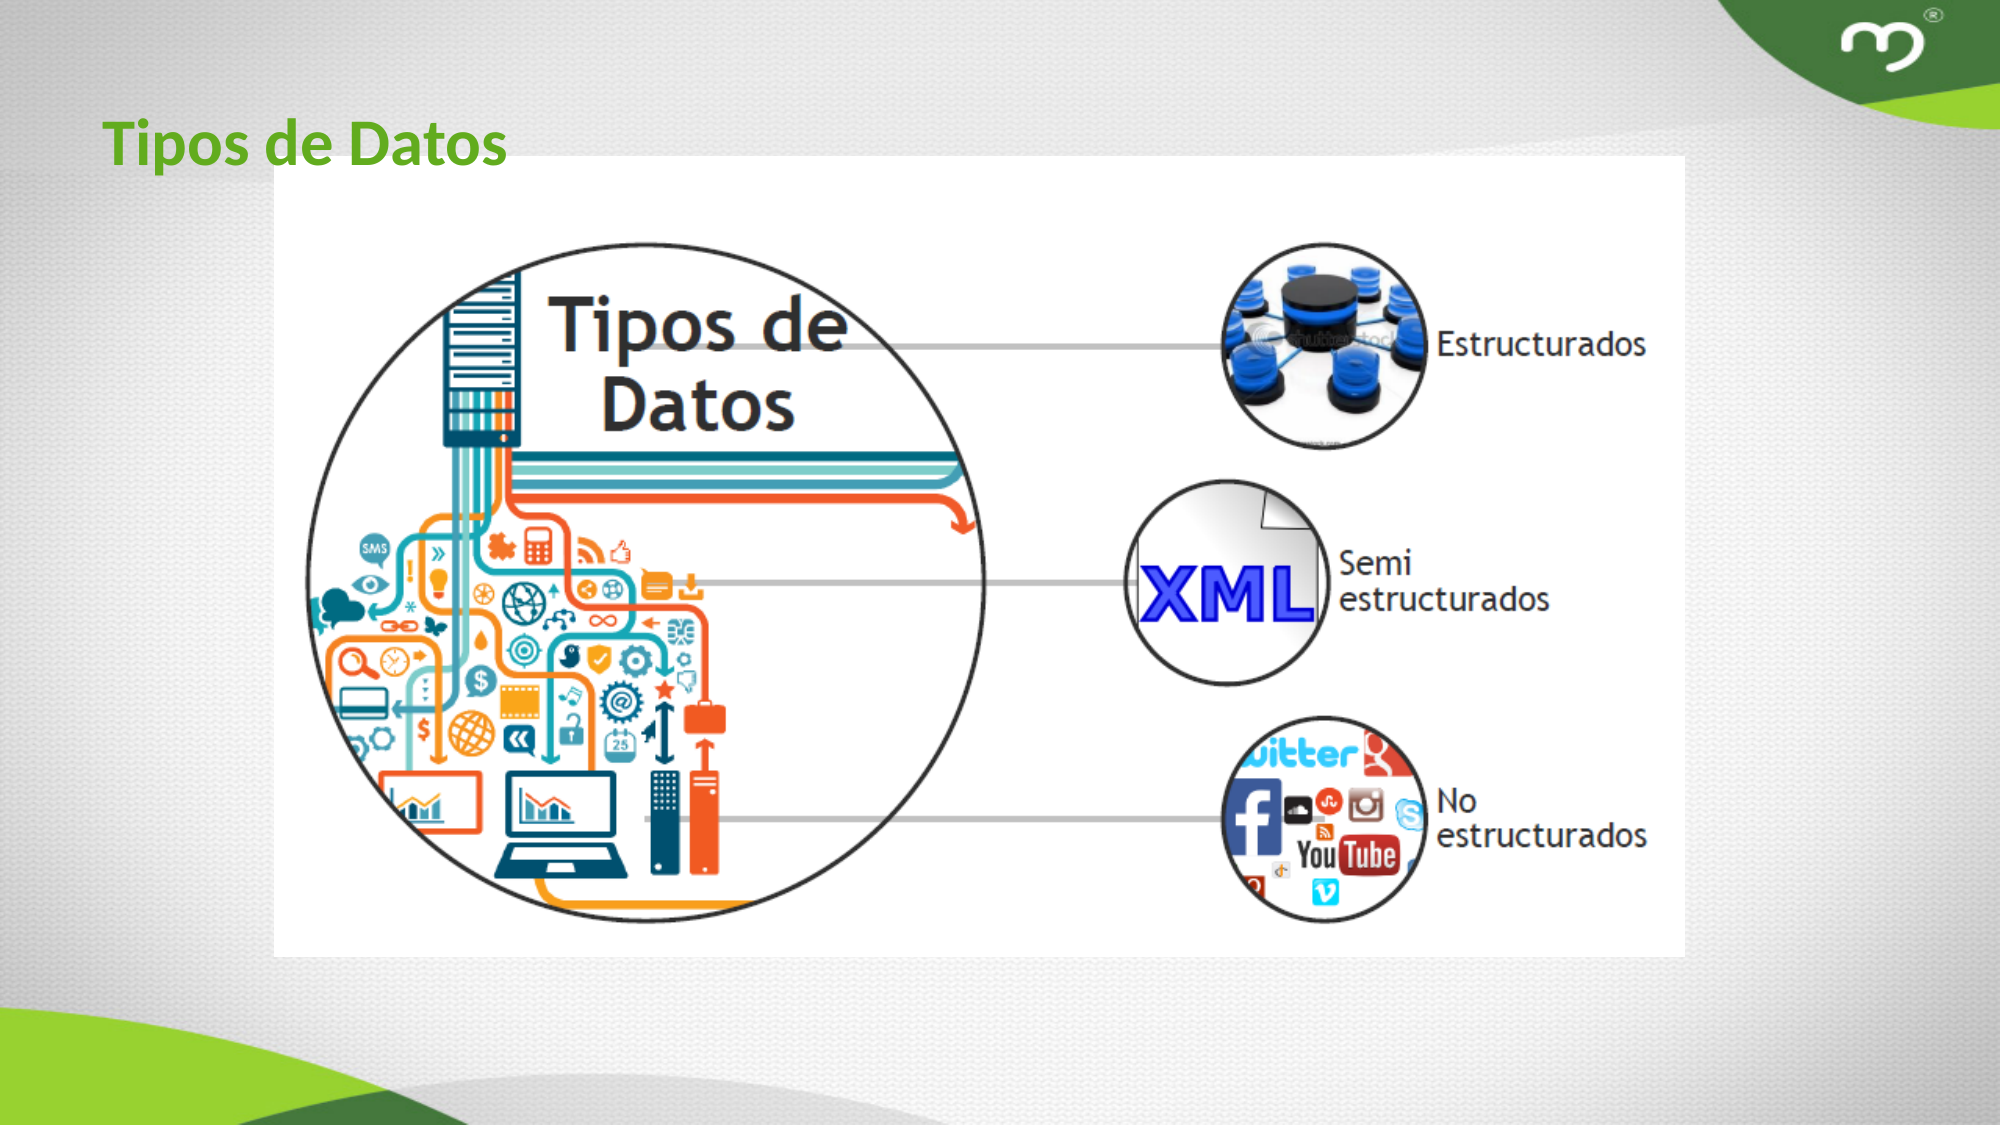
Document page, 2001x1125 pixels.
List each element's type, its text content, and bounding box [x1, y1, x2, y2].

picture [0, 0, 2000, 1125]
text_box Tipos de Datos [87, 87, 1872, 195]
